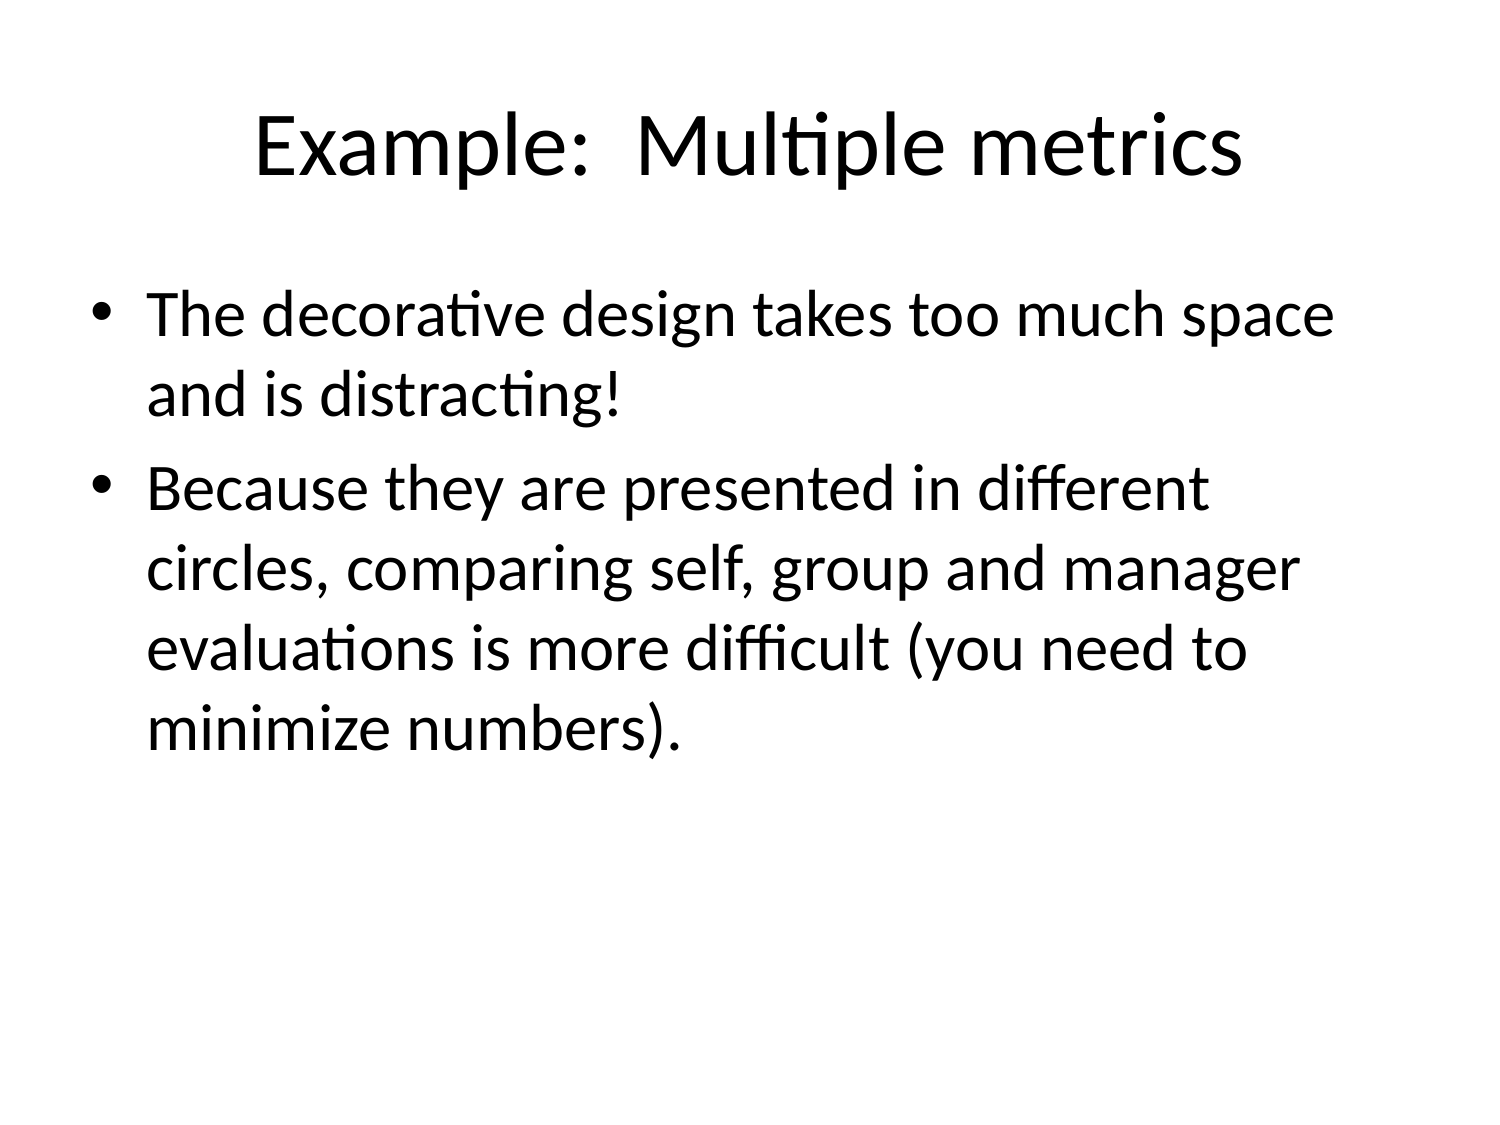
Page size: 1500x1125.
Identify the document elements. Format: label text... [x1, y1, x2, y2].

title Example: Multiple metrics [75, 45, 1425, 233]
list The decorative design takes too much space and is distracting! Because they are presented in different circles, comparing self, group and manager evaluations is more difficult (you need to minimize numbers). [75, 262, 1425, 1005]
